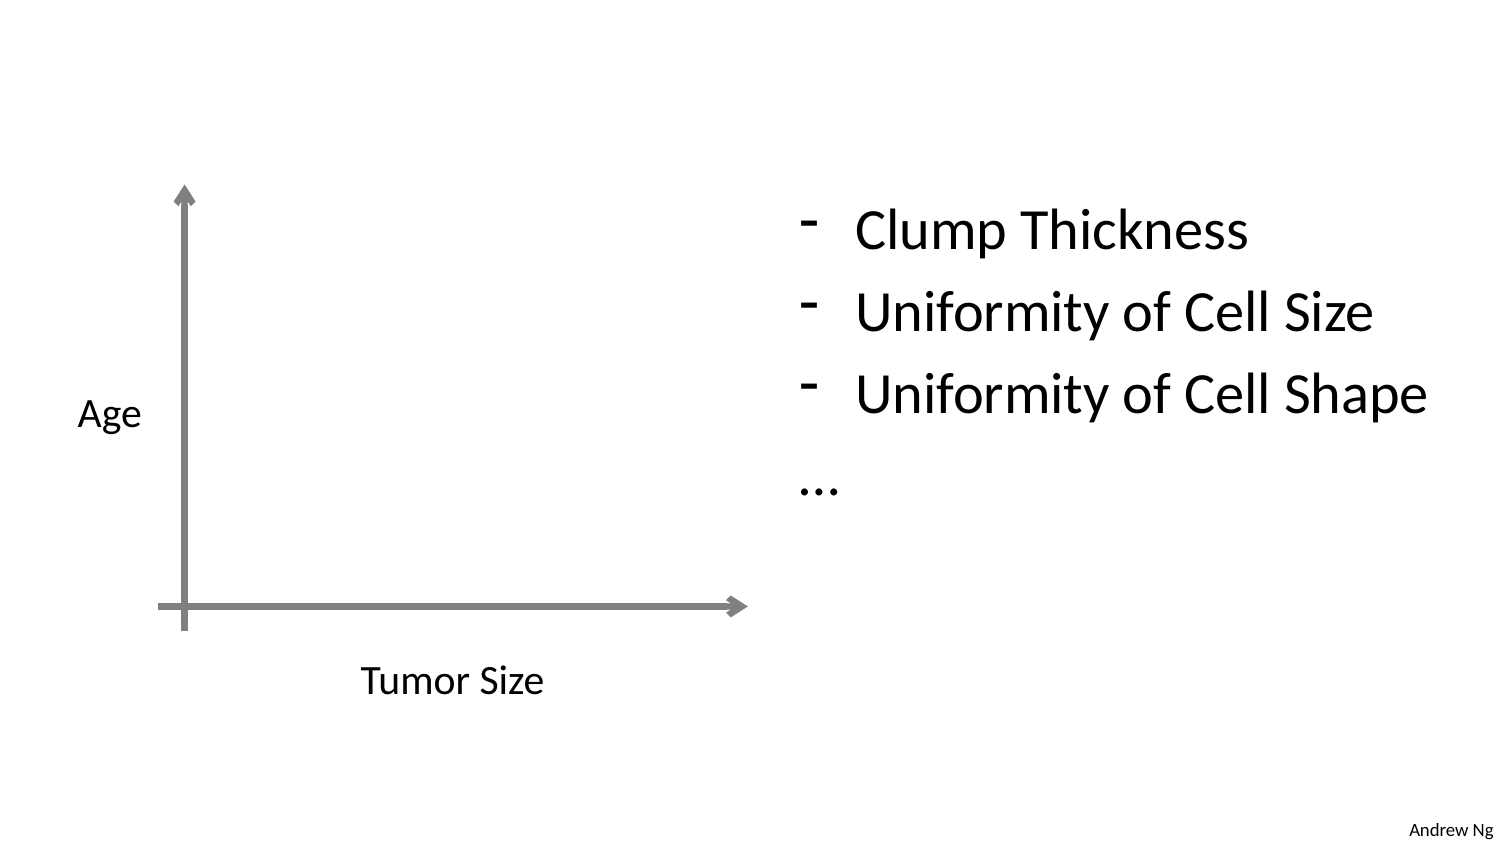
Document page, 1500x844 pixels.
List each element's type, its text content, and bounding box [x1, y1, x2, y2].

text_box Age [62, 378, 157, 444]
text_box Clump Thickness Uniformity of Cell Size Uniformity of Cell Shape … [784, 184, 1447, 585]
text_box Tumor Size [345, 645, 560, 711]
